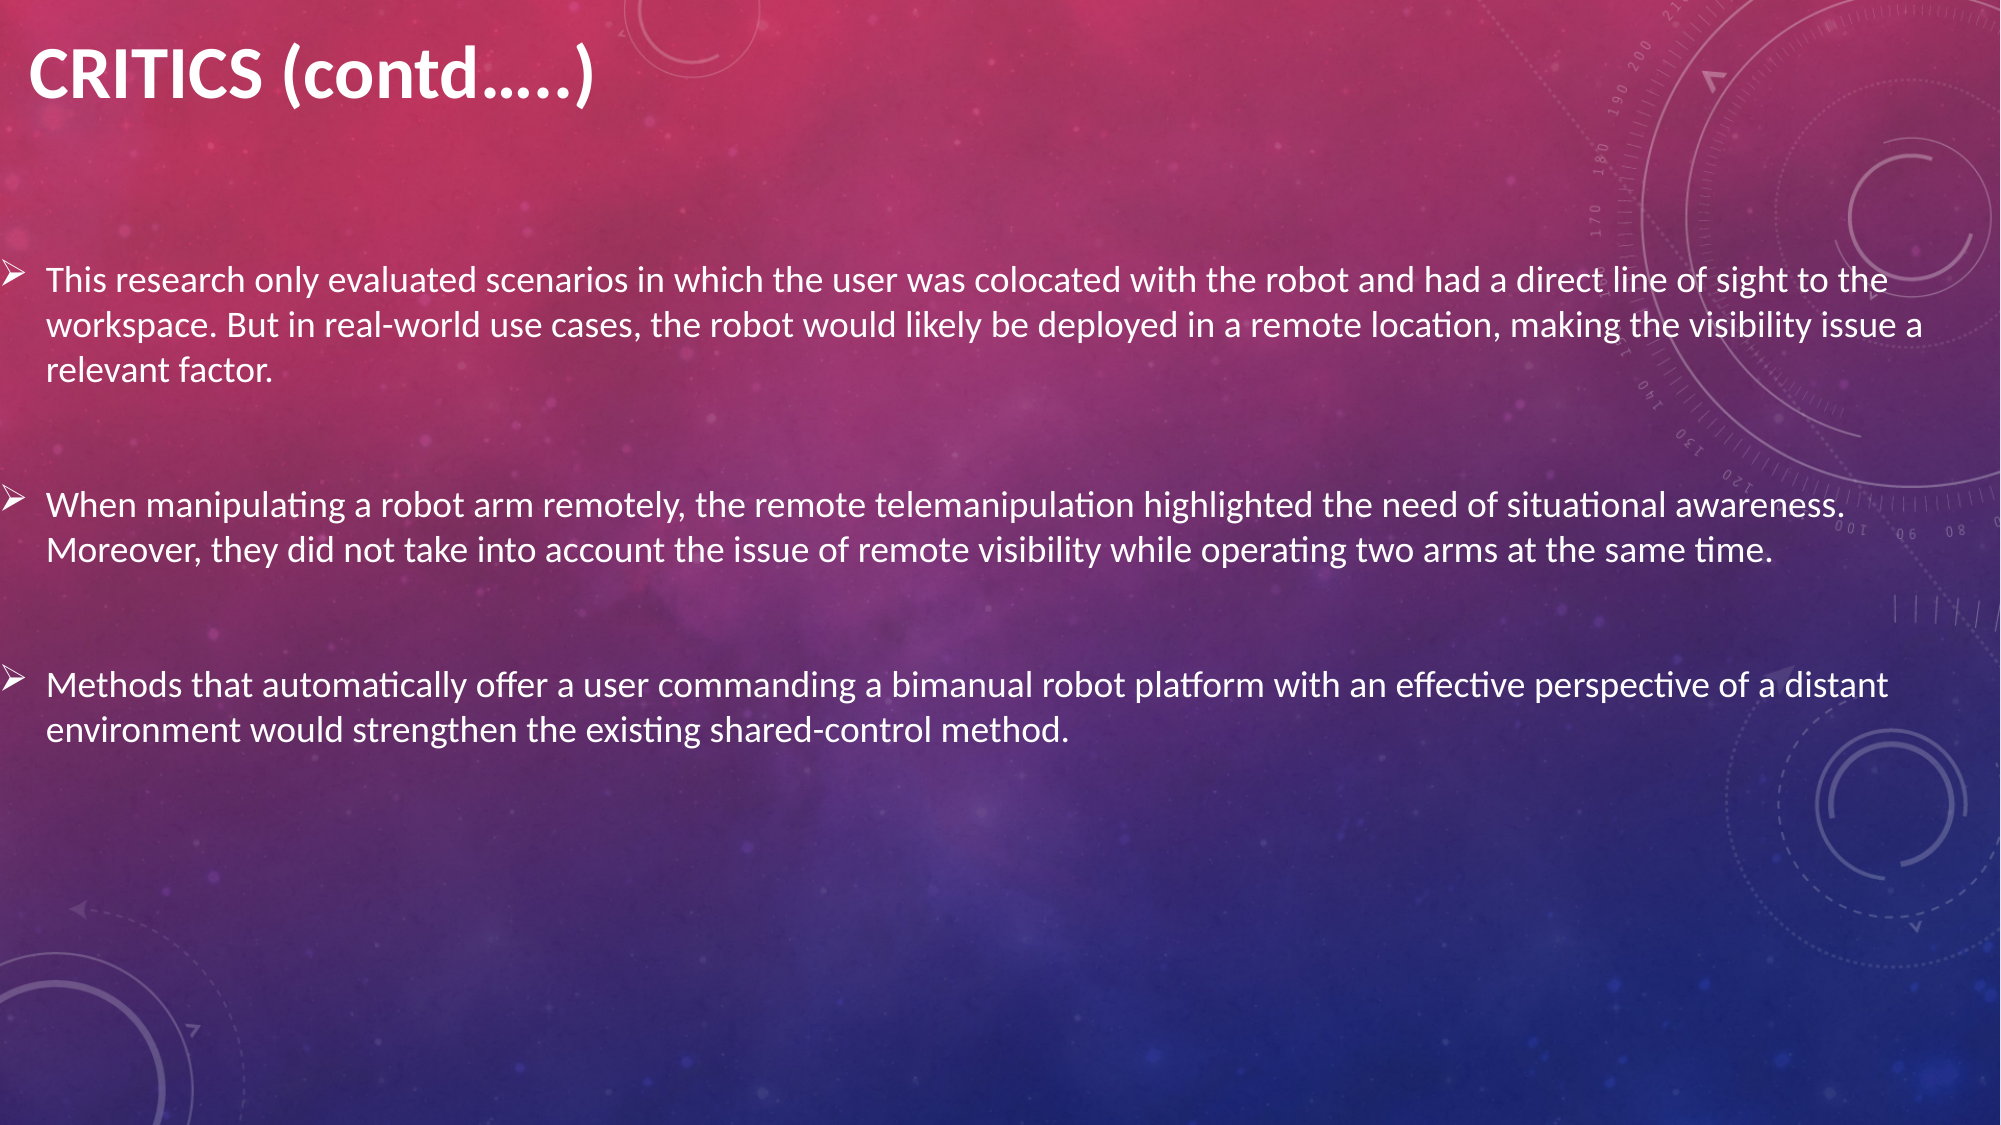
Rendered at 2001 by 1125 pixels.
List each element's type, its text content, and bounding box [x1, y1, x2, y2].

text_box This research only evaluated scenarios in which the user was colocated with the robot and had a direct line of sight to the workspace. But in real-world use cases, the robot would likely be deployed in a remote location, making the visibility issue a relevant factor. When manipulating a robot arm remotely, the remote telemanipulation highlighted the need of situational awareness. Moreover, they did not take into account the issue of remote visibility while operating two arms at the same time. Methods that automatically offer a user commanding a bimanual robot platform with an effective perspective of a distant environment would strengthen the existing shared-control method. [0, 247, 2000, 982]
picture [0, 0, 2001, 1125]
text_box CRITICS (contd…..) [14, 16, 1015, 121]
